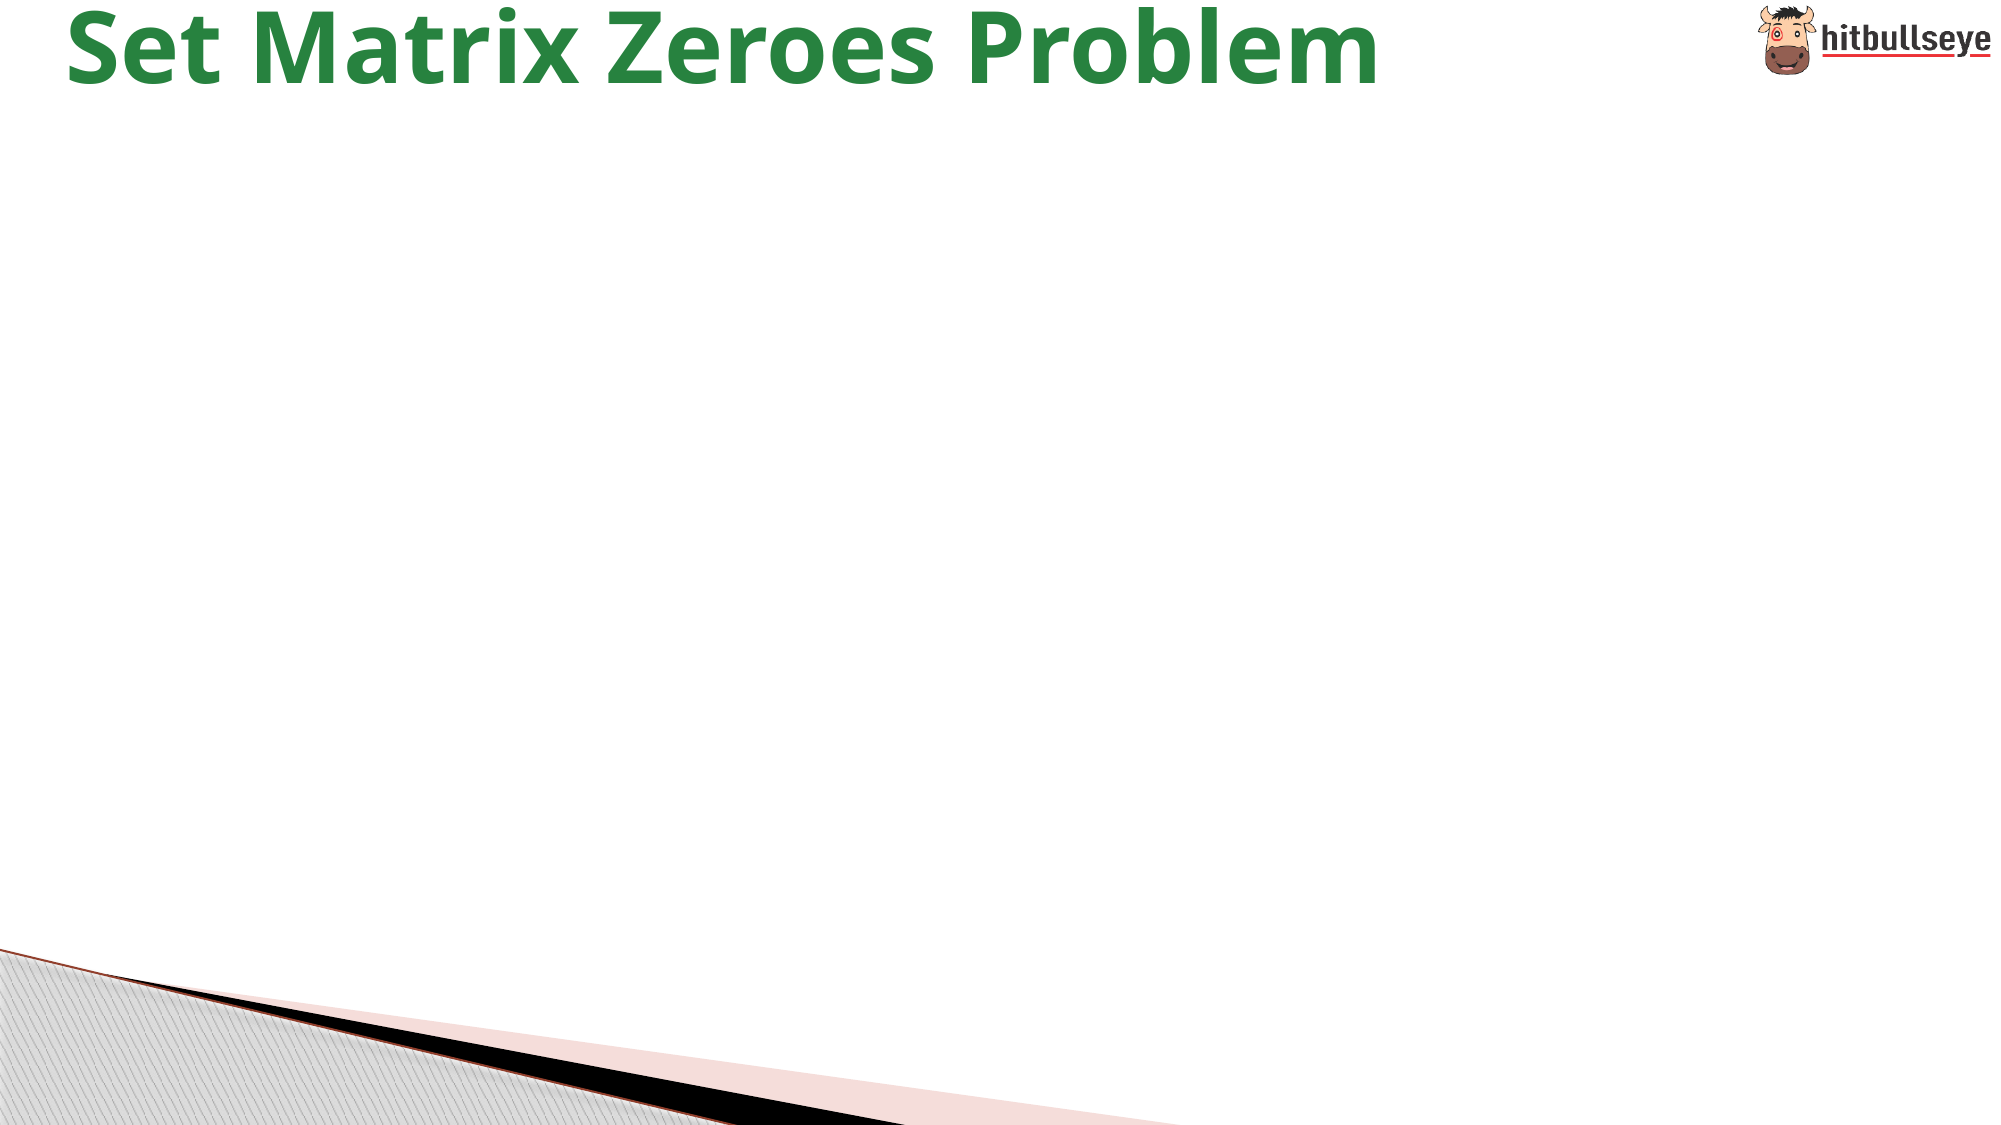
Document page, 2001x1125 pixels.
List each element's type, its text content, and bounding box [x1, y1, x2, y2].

text_box Set Matrix Zeroes Problem [50, 0, 1953, 111]
picture [1953, 0, 2000, 81]
